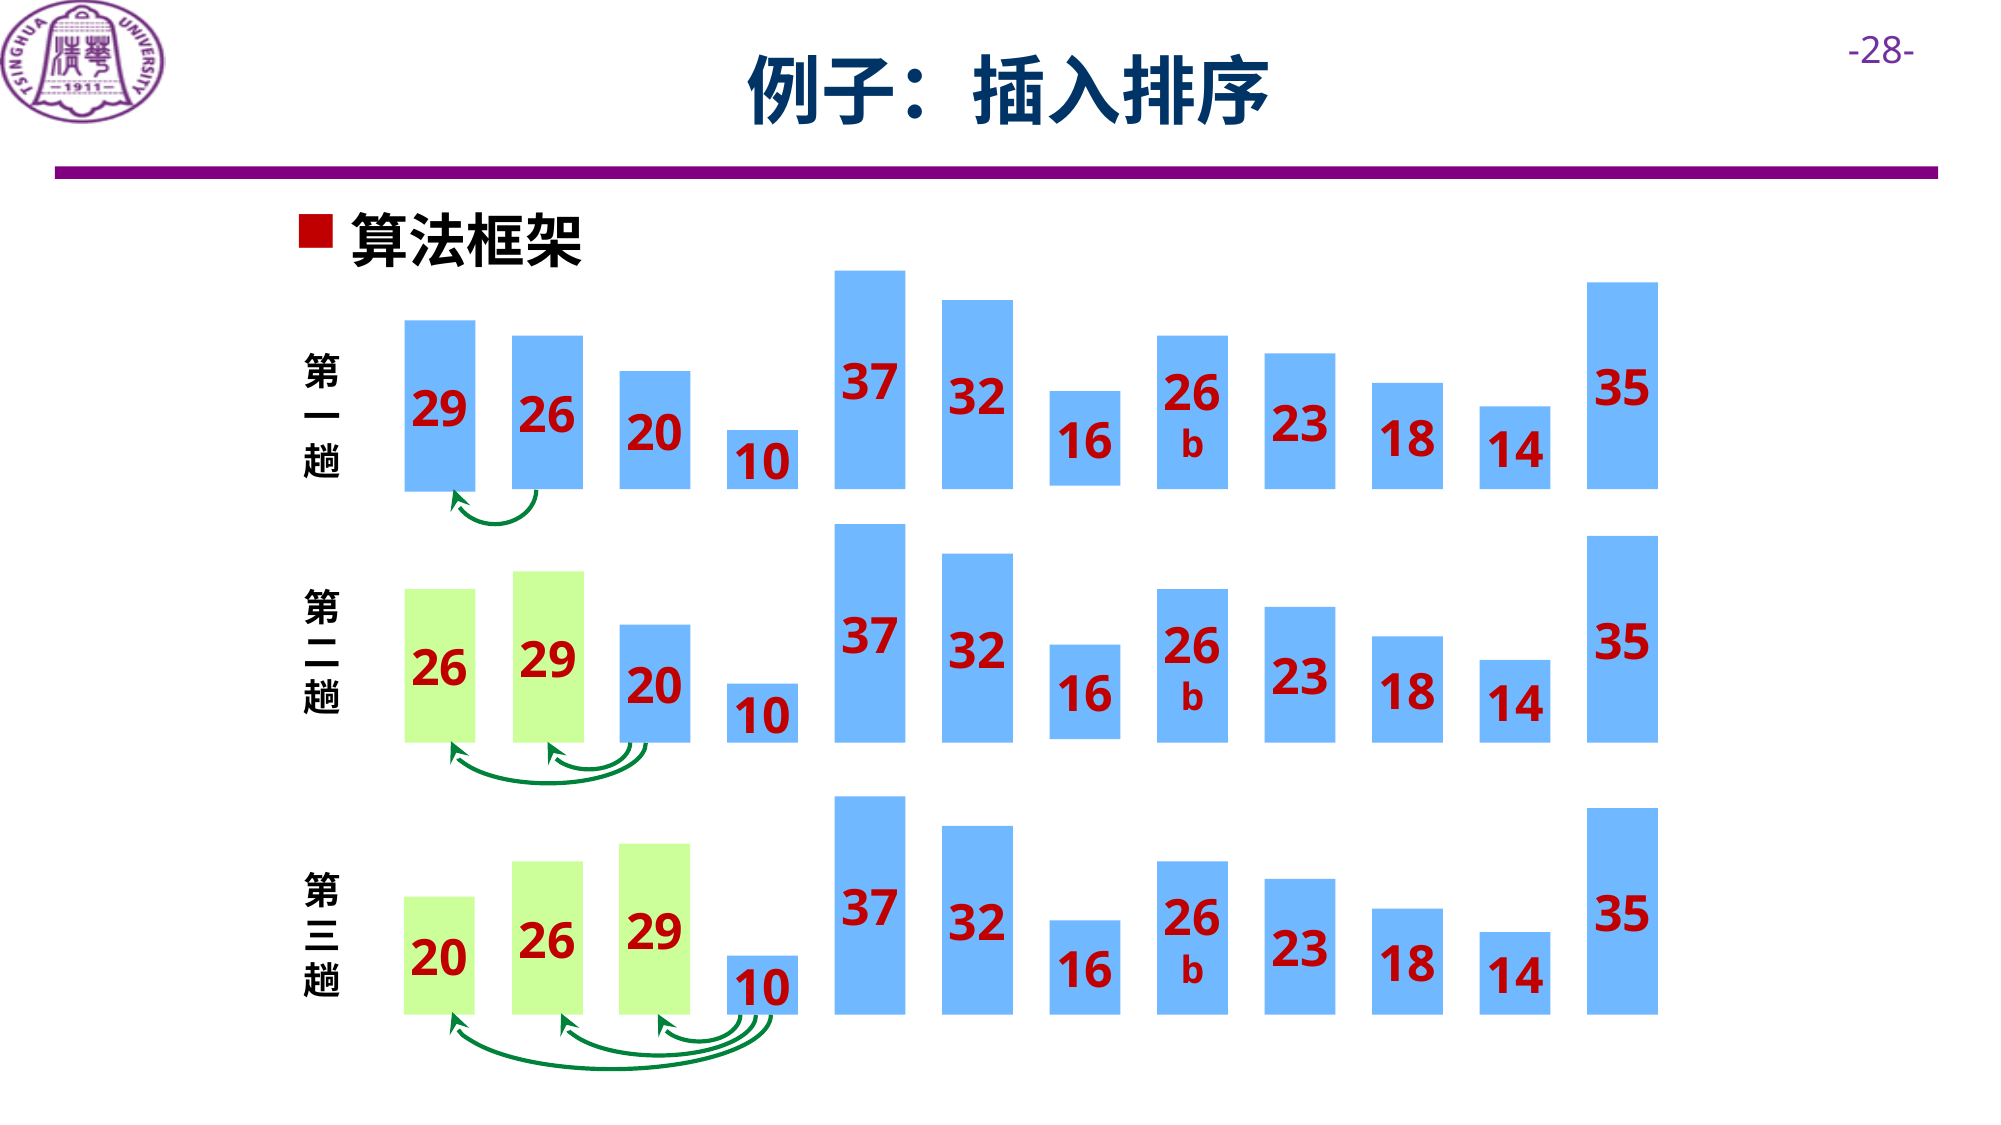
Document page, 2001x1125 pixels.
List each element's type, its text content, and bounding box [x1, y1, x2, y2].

text_box 32 [942, 300, 1013, 490]
text_box 18 [1372, 382, 1443, 490]
text_box 37 [834, 796, 906, 1015]
text_box 16 [1049, 644, 1121, 740]
text_box 18 [1372, 636, 1443, 743]
title 例子：插入排序 [385, 13, 1633, 165]
text_box 第三趟 [288, 859, 356, 1010]
text_box 29 [404, 320, 476, 492]
text_box 14 [1479, 932, 1551, 1015]
text_box 26 [404, 589, 476, 743]
text_box 26 [512, 861, 583, 1013]
text_box 37 [834, 524, 906, 743]
text_box 32 [942, 553, 1013, 743]
text_box 第一趟 [288, 340, 356, 491]
text_box 26 b [1157, 861, 1228, 1015]
text_box 18 [1372, 908, 1443, 1015]
text_box 23 [1264, 353, 1336, 490]
text_box 16 [1049, 920, 1121, 1015]
text_box 37 [834, 270, 906, 490]
text_box 14 [1479, 406, 1551, 490]
text_box 20 [619, 371, 691, 490]
text_box 32 [942, 825, 1013, 1015]
text_box 20 [403, 896, 475, 1015]
text_box 23 [1264, 878, 1336, 1015]
picture [0, 0, 166, 124]
text_box [449, 1011, 772, 1070]
text_box 10 [727, 955, 798, 1015]
text_box 35 [1587, 808, 1658, 1015]
text_box 10 [727, 683, 798, 743]
text_box 第二趟 [288, 576, 356, 727]
text_box 20 [619, 624, 691, 743]
text_box 16 [1049, 391, 1121, 486]
text_box 26 [512, 335, 583, 490]
text_box 26 b [1157, 335, 1228, 490]
text_box [450, 489, 537, 525]
text_box 10 [727, 430, 798, 490]
text_box 35 [1587, 282, 1658, 490]
text_box 35 [1587, 535, 1658, 743]
text_box 14 [1479, 659, 1551, 743]
text_box 29 [513, 571, 584, 742]
text_box 算法框架 [279, 196, 1697, 281]
text_box [450, 741, 646, 784]
text_box 23 [1264, 606, 1336, 743]
text_box 29 [619, 843, 691, 1014]
text_box 26 b [1157, 589, 1228, 743]
